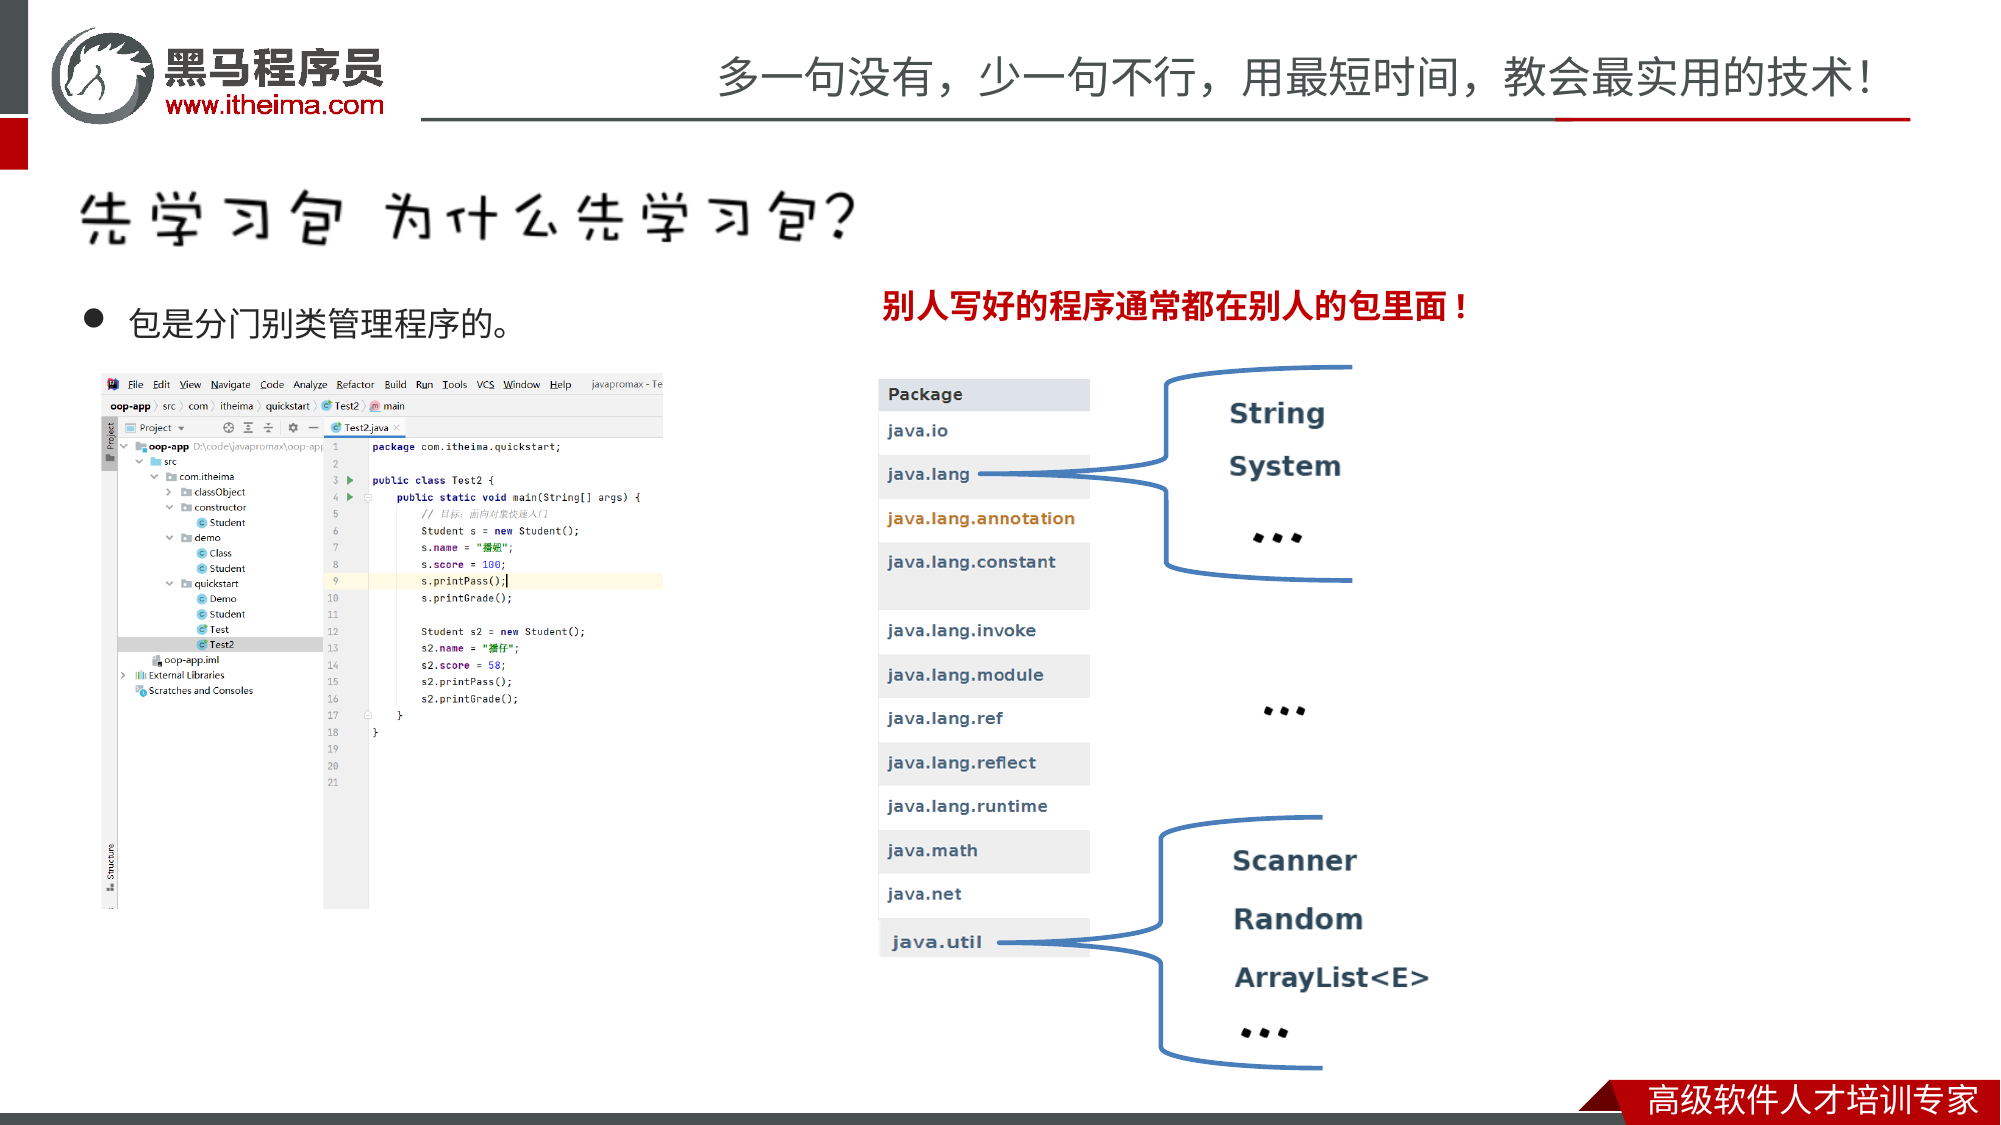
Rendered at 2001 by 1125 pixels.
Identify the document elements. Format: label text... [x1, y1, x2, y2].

picture [1227, 961, 1432, 999]
title 别人写好的程序通常都在别人的包里面! [868, 262, 1509, 348]
text_box [1096, 816, 1323, 1069]
picture [1256, 696, 1314, 726]
picture [101, 373, 664, 910]
picture [1223, 395, 1334, 438]
picture [873, 373, 1091, 957]
text_box 包是分门别类管理程序的。 [66, 257, 723, 350]
picture [1224, 840, 1368, 882]
picture [367, 176, 875, 260]
picture [66, 179, 357, 256]
text_box [1096, 366, 1353, 582]
picture [1232, 1016, 1298, 1049]
picture [1244, 520, 1311, 554]
picture [1227, 897, 1368, 941]
picture [50, 26, 384, 125]
picture [1226, 446, 1347, 489]
